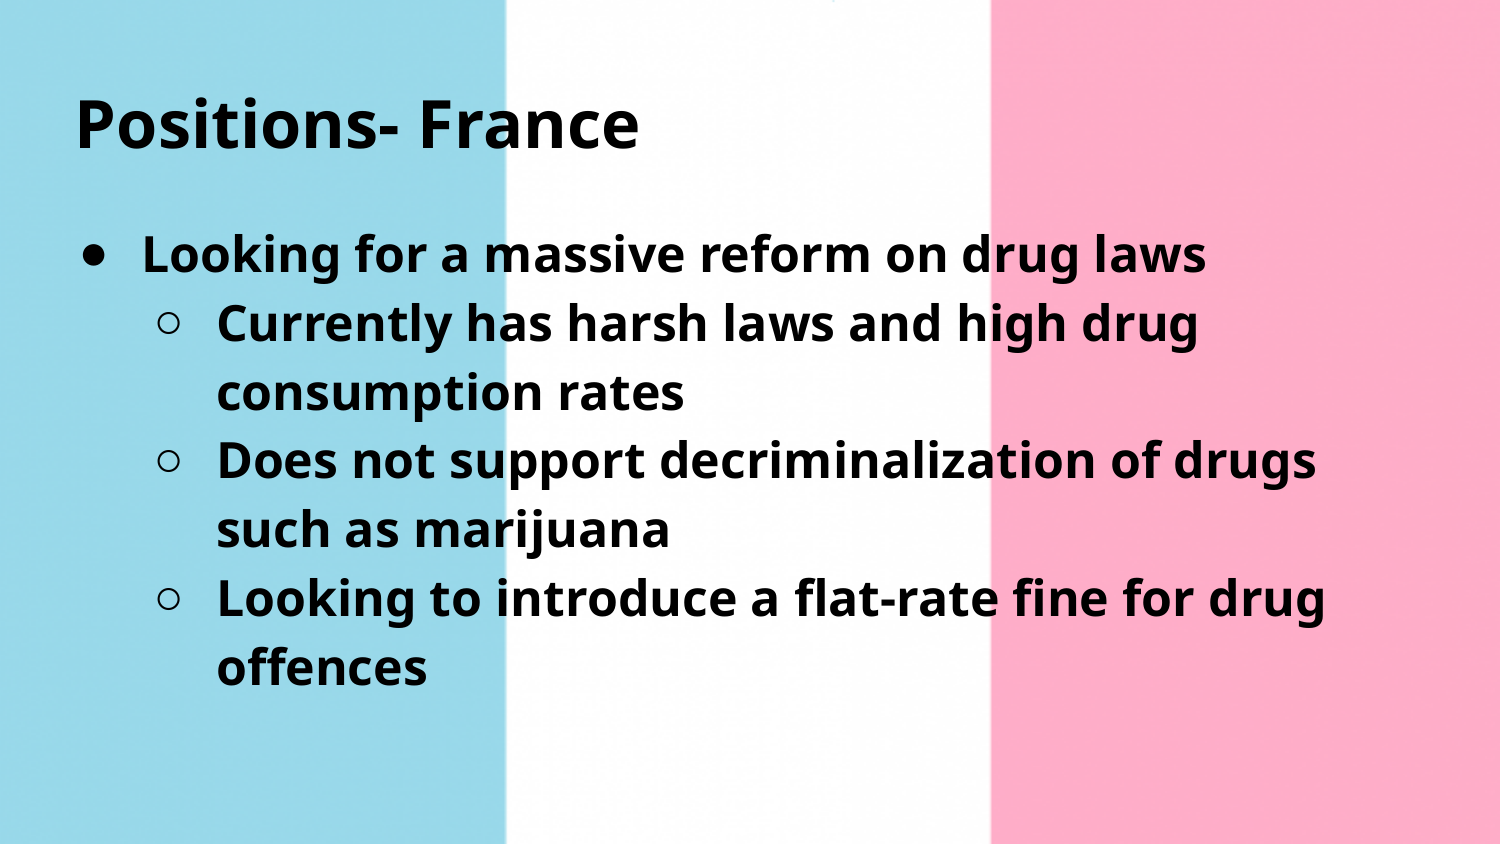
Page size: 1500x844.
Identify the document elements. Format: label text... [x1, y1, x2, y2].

title Positions- France [59, 66, 1458, 170]
text_box Looking for a massive reform on drug laws Currently has harsh laws and high drug consumption rates Does not support decriminalization of drugs such as marijuana Looking to introduce a flat-rate fine for drug offences [51, 198, 1449, 646]
picture [0, 0, 1500, 844]
